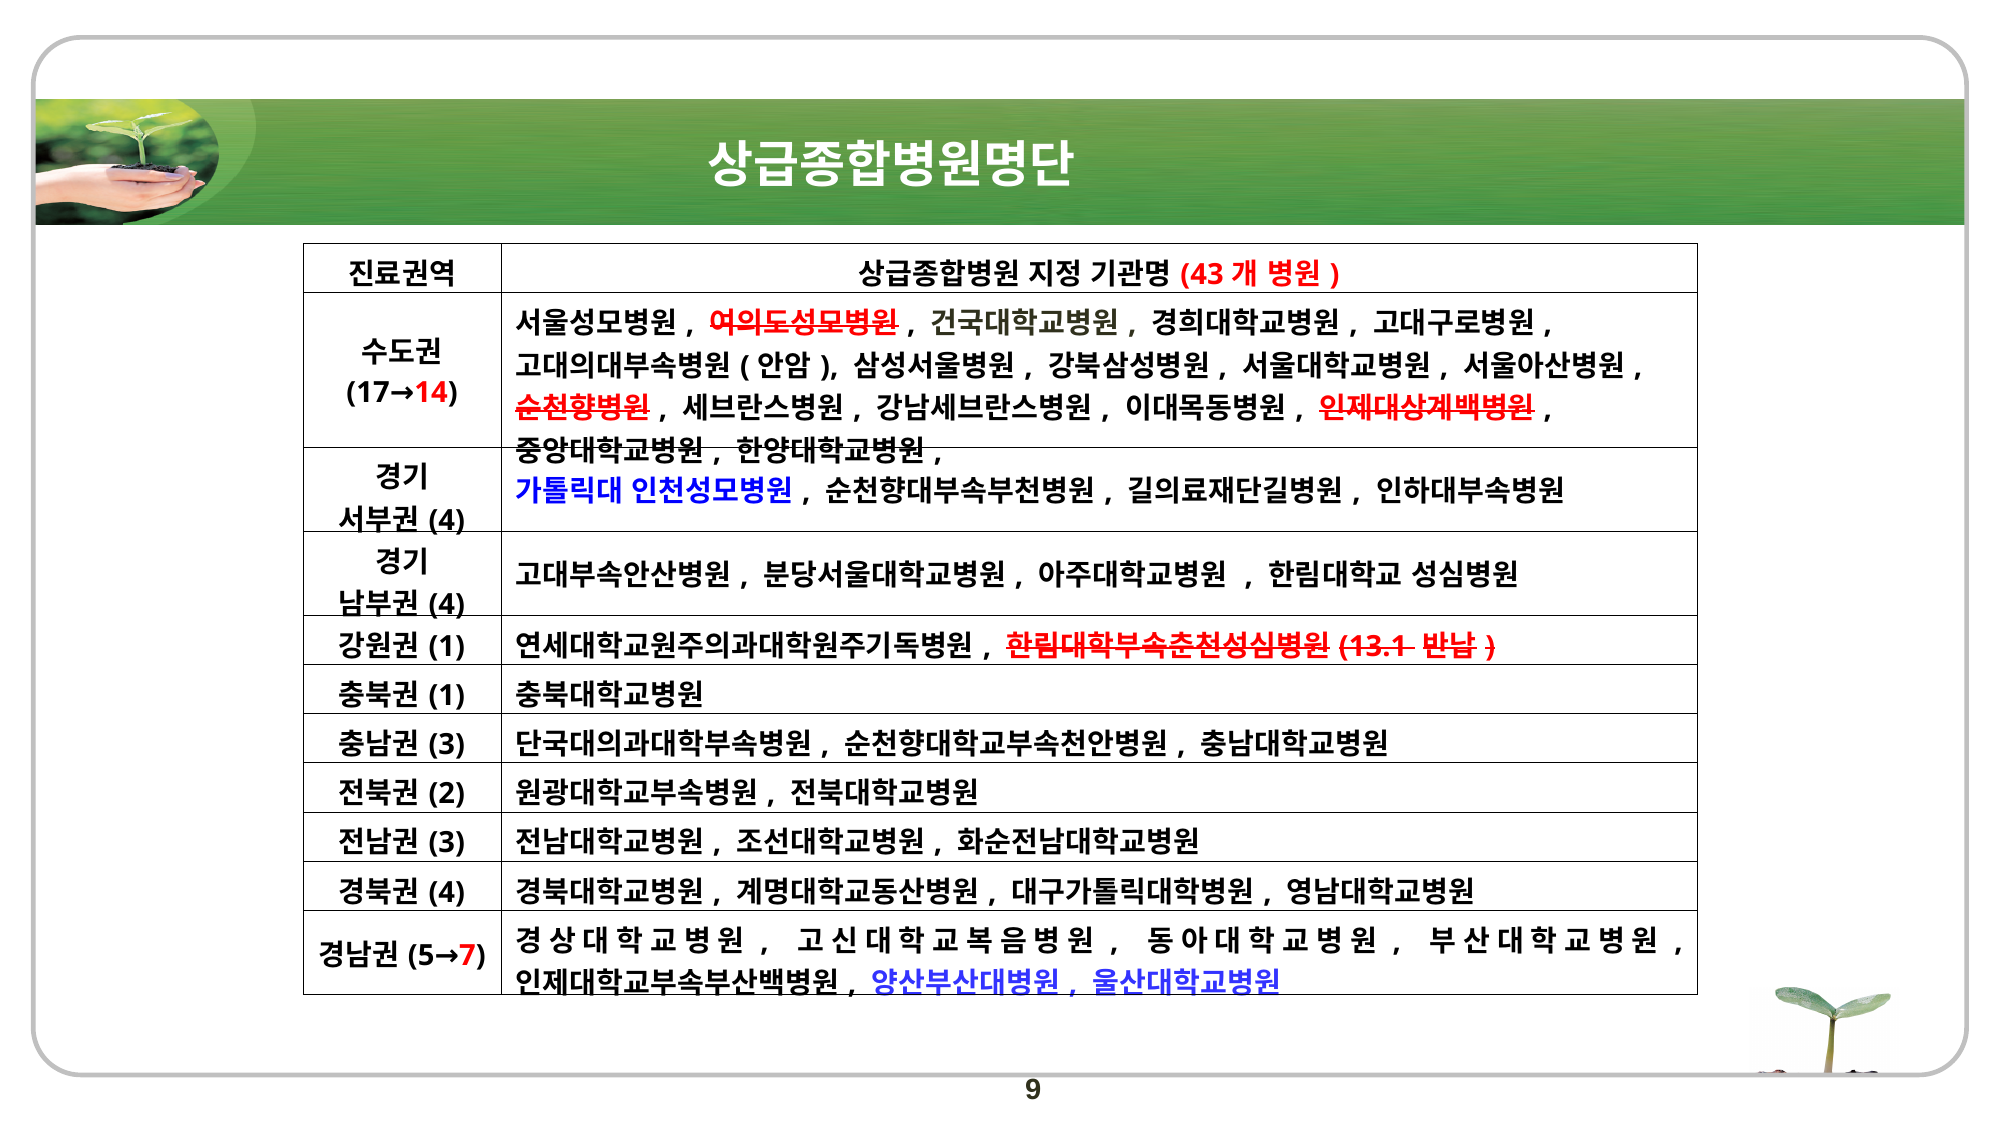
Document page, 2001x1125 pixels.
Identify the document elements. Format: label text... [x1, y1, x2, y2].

picture [1749, 987, 1900, 1072]
table_cell 경기 남부권(4) [304, 532, 501, 615]
table_cell 경상대학교병원, 고신대학교복음병원, 동아대학교병원, 부산대학교병원, 인제대학교부속부산백병원, 양산부산대병원, 울산대학교병원 [502, 911, 1697, 994]
table_cell 강원권(1) [304, 616, 501, 664]
table_cell 경북권(4) [304, 862, 501, 910]
table_cell 충남권(3) [304, 714, 501, 762]
table_cell 전북권(2) [304, 763, 501, 812]
table_cell 연세대학교원주의과대학원주기독병원, 한림대학부속춘천성심병원(13.1 반납) [502, 616, 1697, 664]
table_cell 충북대학교병원 [502, 665, 1697, 713]
table_header 진료권역 [304, 244, 501, 292]
text_box 상급종합병원명단 [692, 125, 1532, 201]
table_cell 경남권(5→7) [304, 911, 501, 994]
table_cell 전남권(3) [304, 813, 501, 861]
table_cell 충북권(1) [304, 665, 501, 713]
table_cell 경북대학교병원, 계명대학교동산병원, 대구가톨릭대학병원, 영남대학교병원 [502, 862, 1697, 910]
table_cell 경기 서부권(4) [304, 448, 501, 531]
table_cell 고대부속안산병원, 분당서울대학교병원, 아주대학교병원 , 한림대학교 성심병원 [502, 532, 1697, 615]
table_cell 가톨릭대 인천성모병원, 순천향대부속부천병원, 길의료재단길병원, 인하대부속병원 [502, 448, 1697, 531]
table_cell 수도권 (17→14) [304, 293, 501, 447]
table_header 상급종합병원 지정 기관명(43개 병원) [502, 244, 1697, 292]
table_cell 단국대의과대학부속병원, 순천향대학교부속천안병원, 충남대학교병원 [502, 714, 1697, 762]
table_cell 원광대학교부속병원, 전북대학교병원 [502, 763, 1697, 812]
table_cell 서울성모병원, 여의도성모병원, 건국대학교병원, 경희대학교병원, 고대구로병원, 고대의대부속병원(안암), 삼성서울병원, 강북삼성병원, 서울대학교병원, 서울아산병원, 순천향병원, 세브란스병원, 강남세브란스병원, 이대목동병원, 인제대상계백병원, 중앙대학교병원, 한양대학교병원, [502, 293, 1697, 447]
table_cell 전남대학교병원, 조선대학교병원, 화순전남대학교병원 [502, 813, 1697, 861]
slide_number 9 [799, 1062, 1267, 1103]
picture [36, 99, 1964, 225]
